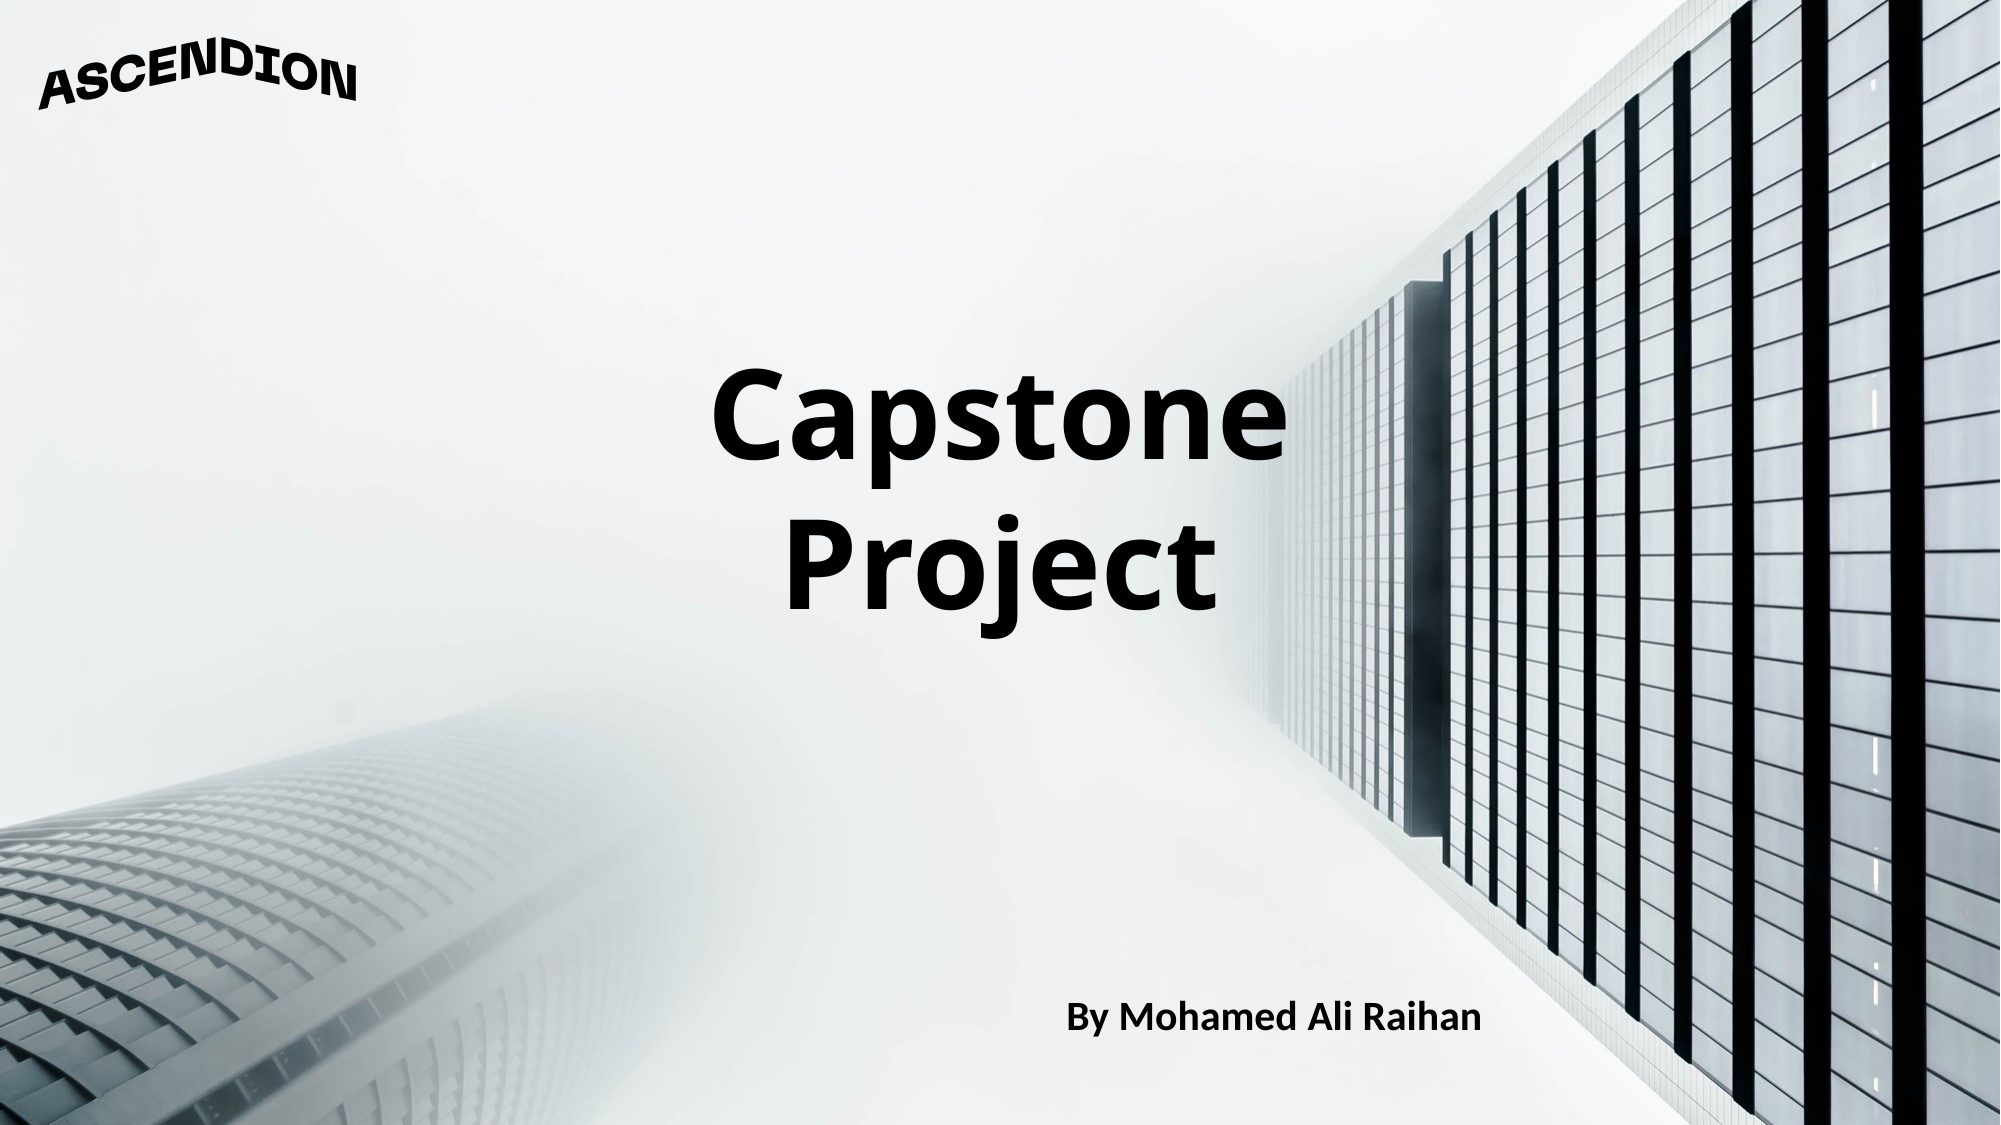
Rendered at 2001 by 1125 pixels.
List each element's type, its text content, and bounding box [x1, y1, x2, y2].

text_box Capstone Project [552, 327, 1448, 642]
text_box By Mohamed Ali Raihan [1051, 981, 1498, 1047]
picture [0, 0, 2000, 1125]
